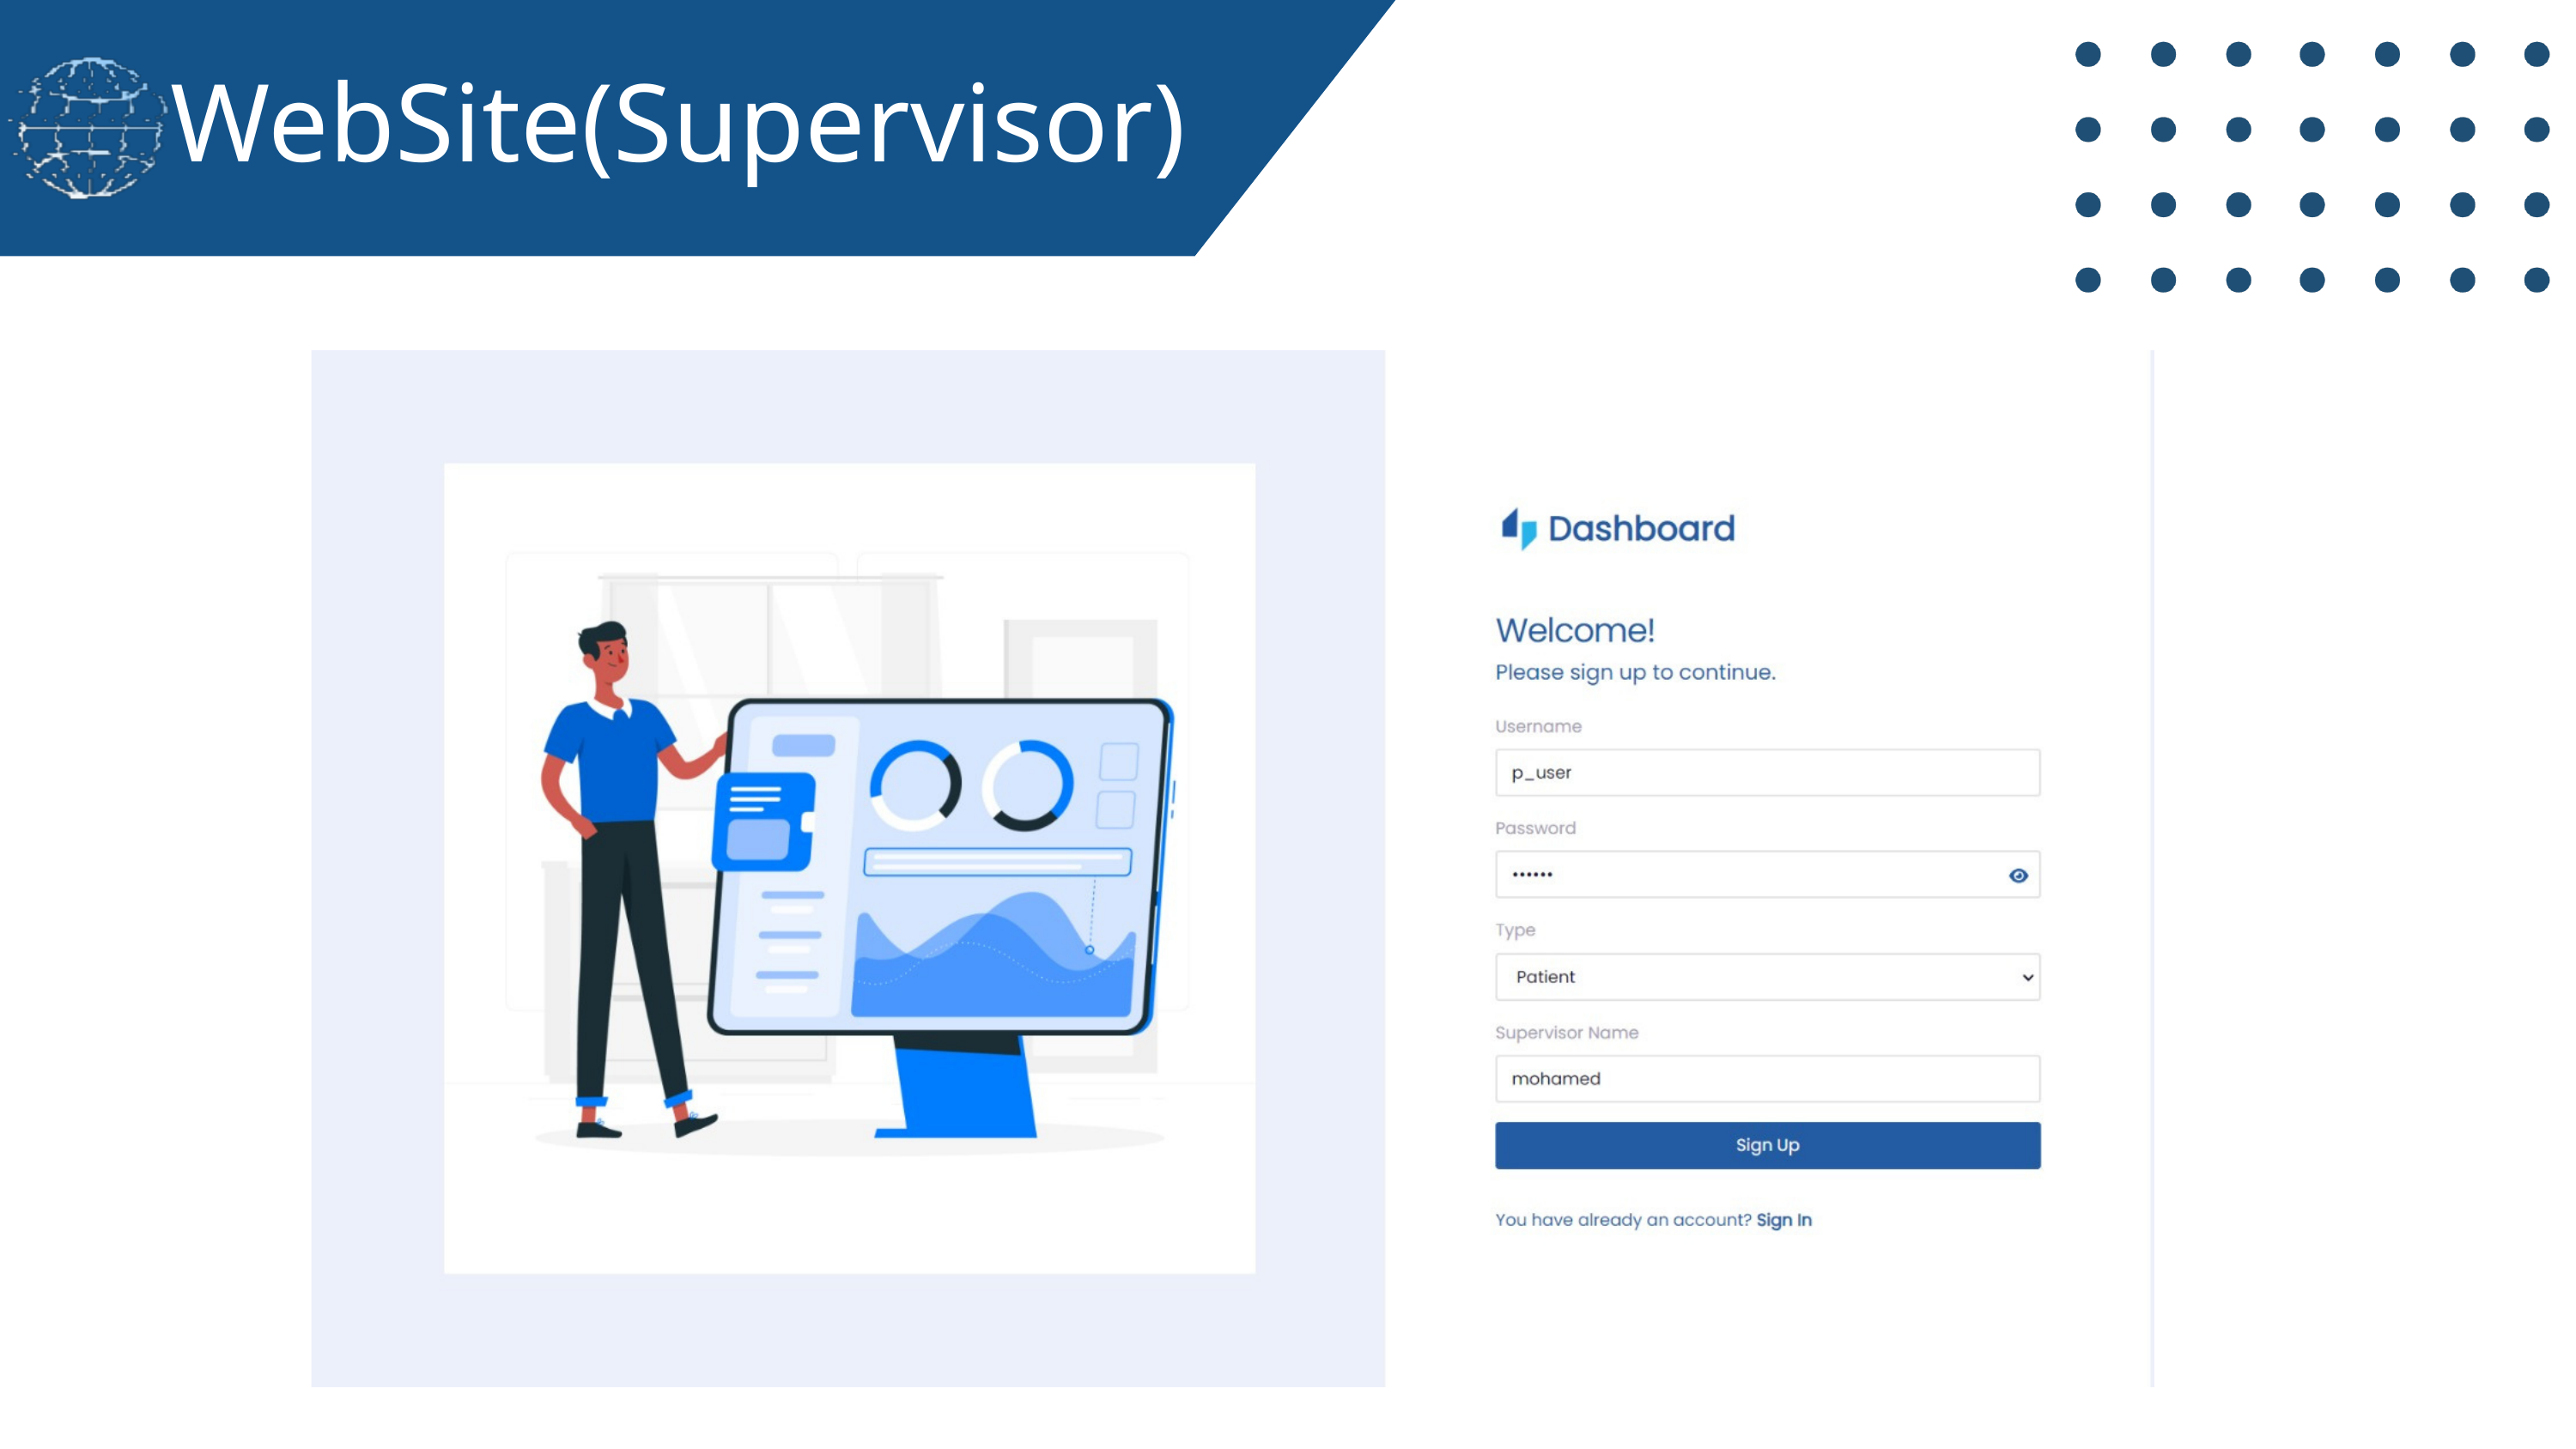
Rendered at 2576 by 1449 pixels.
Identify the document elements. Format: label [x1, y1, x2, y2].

text_box [311, 350, 2155, 1387]
text_box [2075, 0, 2576, 293]
text_box [0, 0, 1502, 257]
